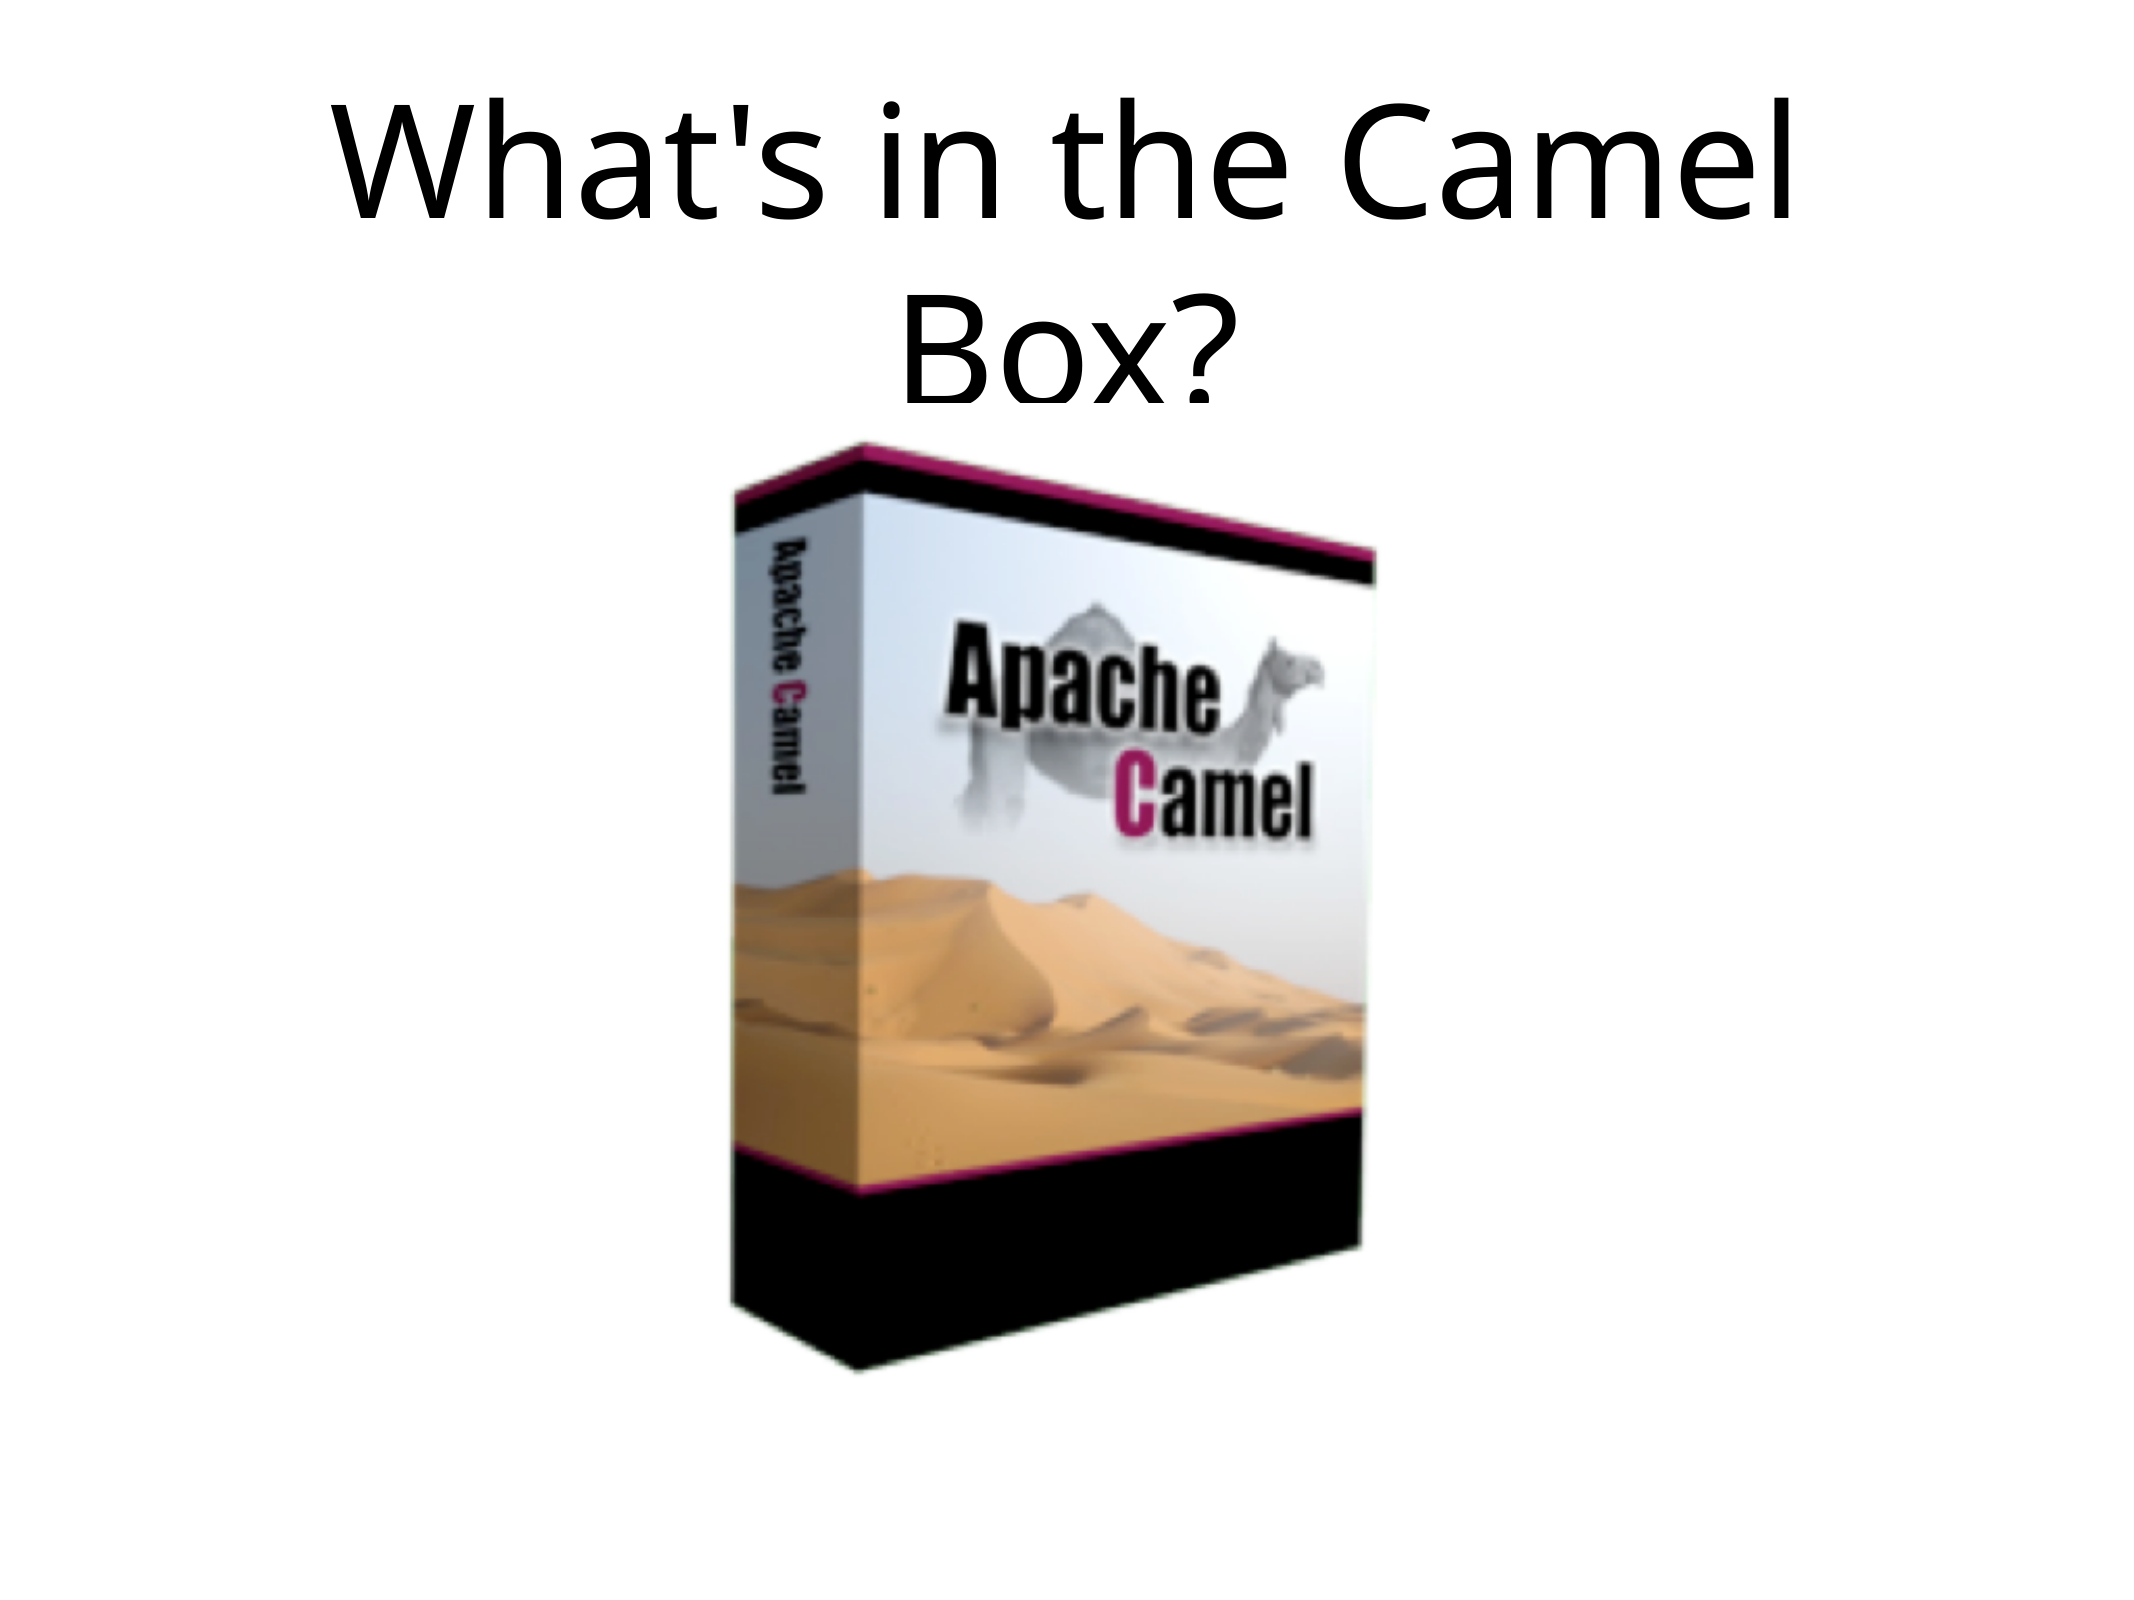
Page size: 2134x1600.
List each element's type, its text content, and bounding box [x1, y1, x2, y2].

picture [683, 402, 1451, 1410]
title What's in the Camel Box? [155, 72, 1978, 428]
